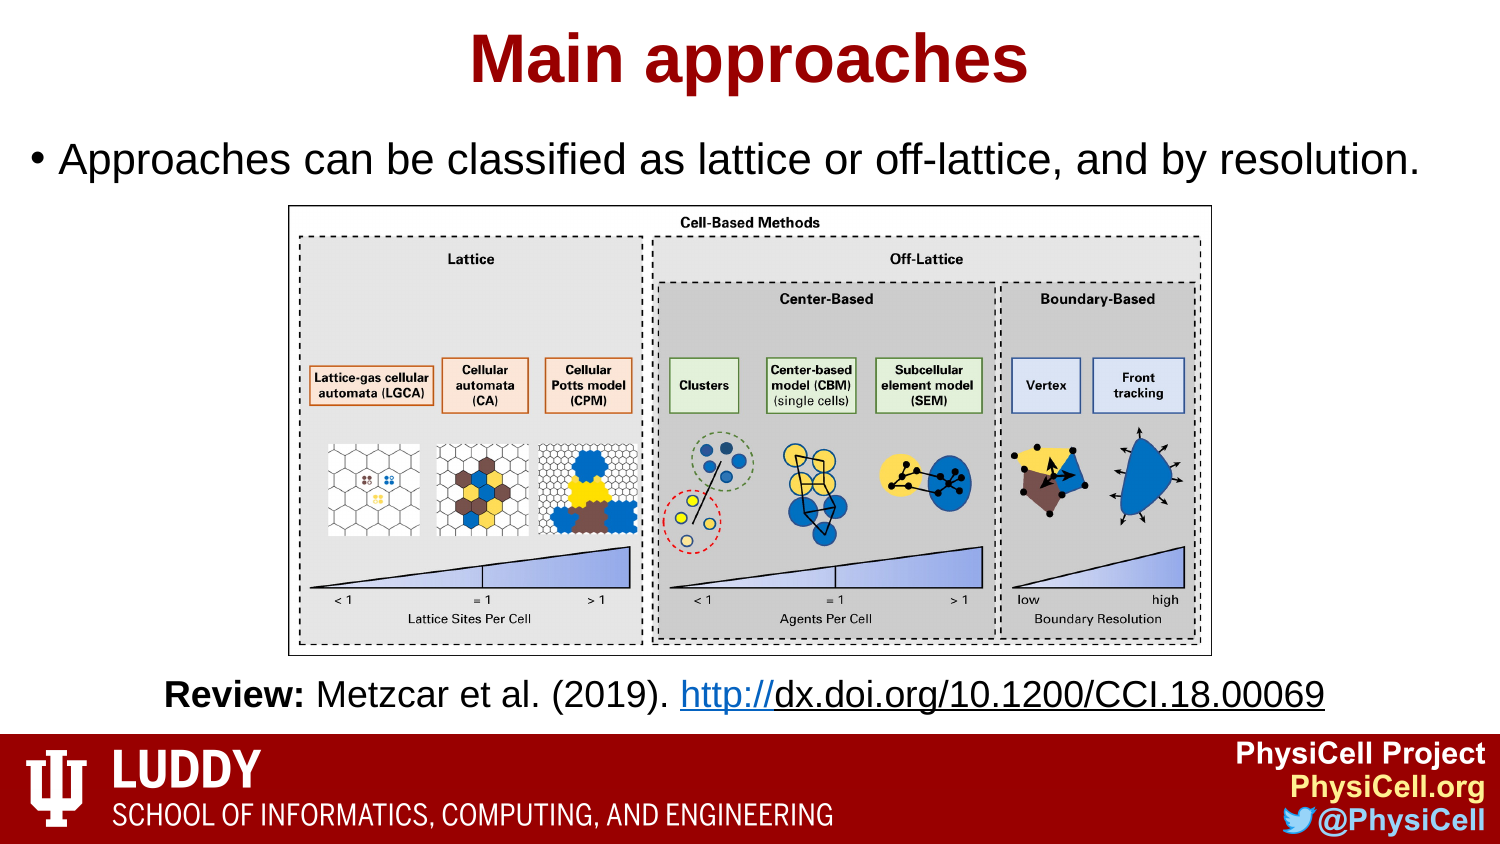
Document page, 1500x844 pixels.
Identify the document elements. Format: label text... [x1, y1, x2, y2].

picture [0, 739, 1500, 844]
picture [288, 205, 1212, 656]
list Approaches can be classified as lattice or off-lattice, and by resolution. Review: Metzcar et al. (2019). http://dx.doi.org/10.1200/CCI.18.00069 [0, 123, 1500, 739]
title Main approaches [0, 0, 1500, 121]
